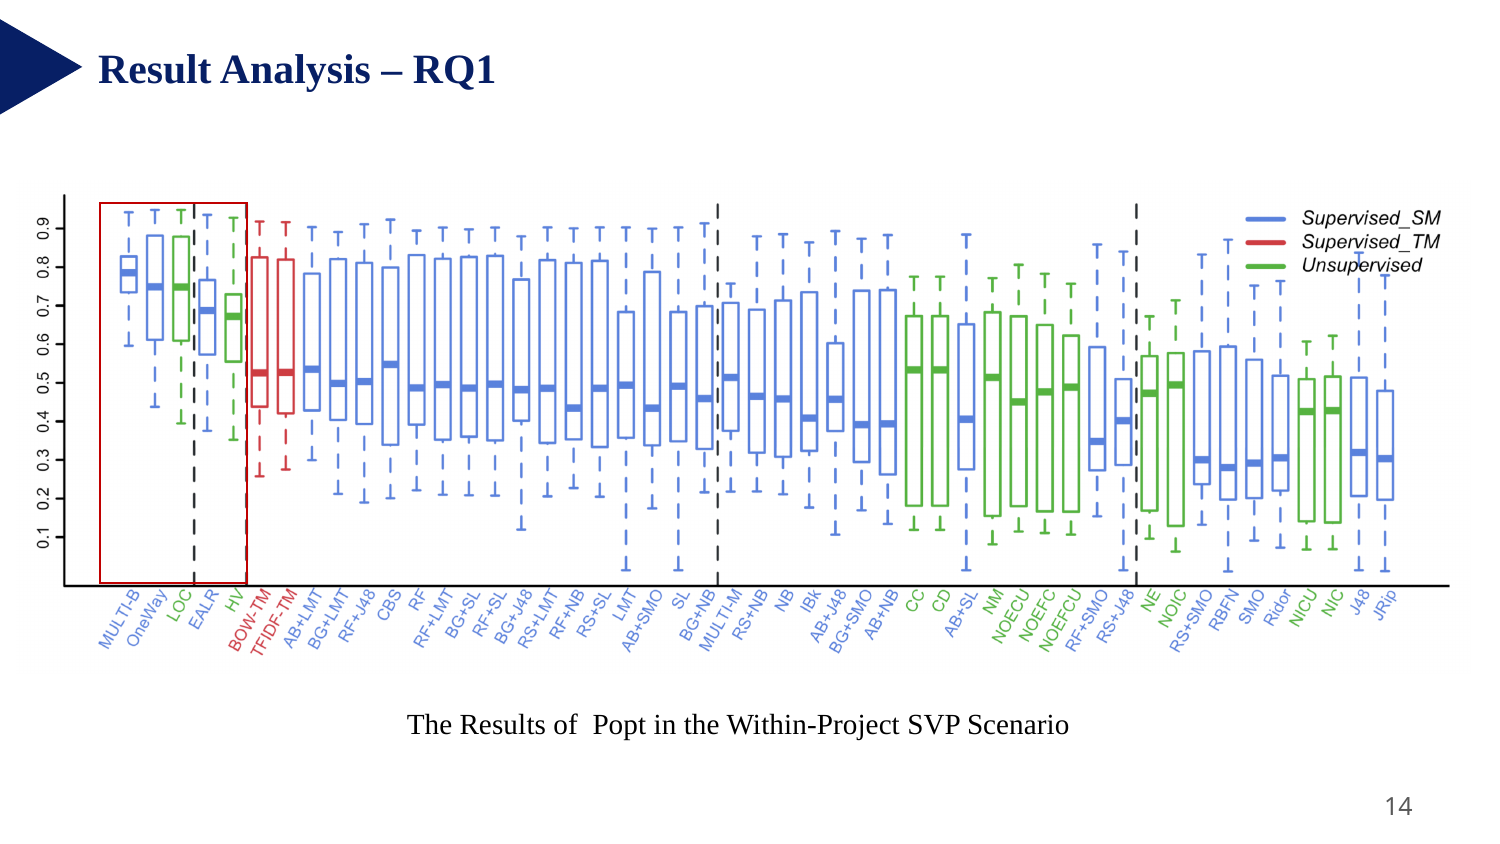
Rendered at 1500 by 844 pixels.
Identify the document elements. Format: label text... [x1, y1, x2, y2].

text_box The Results of Popt in the Within-Project SVP Scenario [392, 697, 1096, 748]
picture [16, 180, 1471, 674]
text_box [0, 19, 83, 115]
text_box Result Analysis – RQ1 [83, 34, 513, 100]
